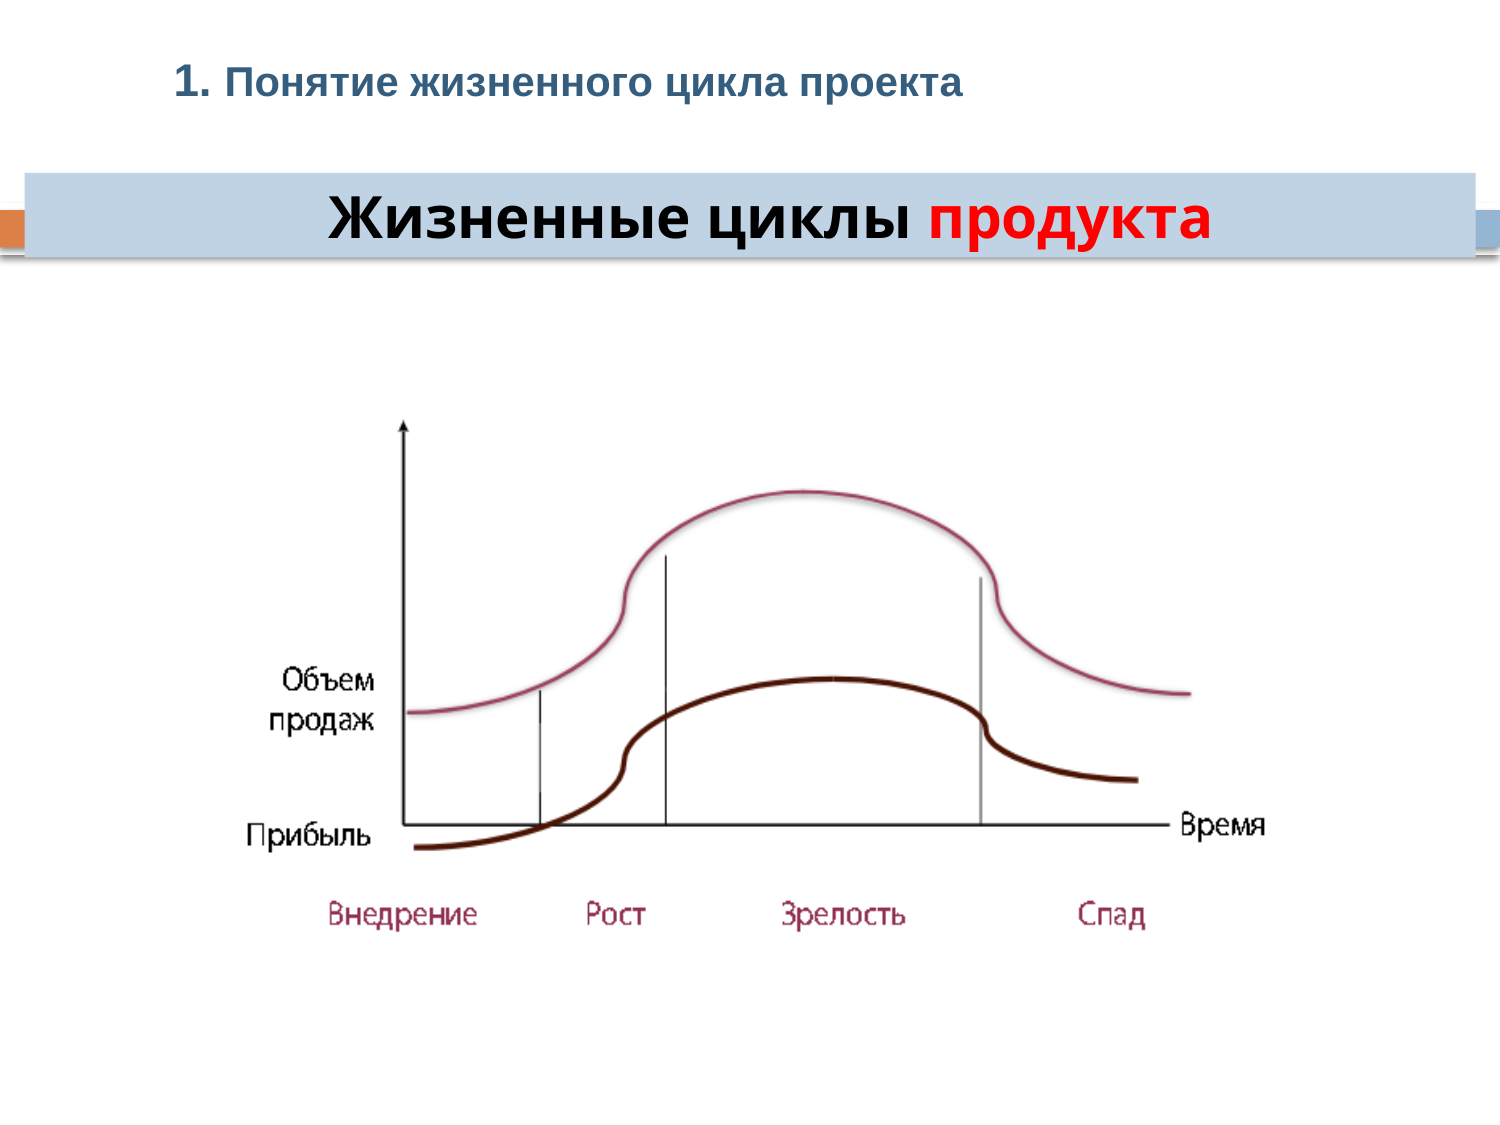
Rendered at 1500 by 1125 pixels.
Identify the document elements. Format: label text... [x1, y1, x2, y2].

text_box Жизненные циклы продукта [24, 172, 1476, 258]
picture [212, 406, 1288, 953]
text_box 1. Понятие жизненного цикла проекта [158, 42, 979, 113]
